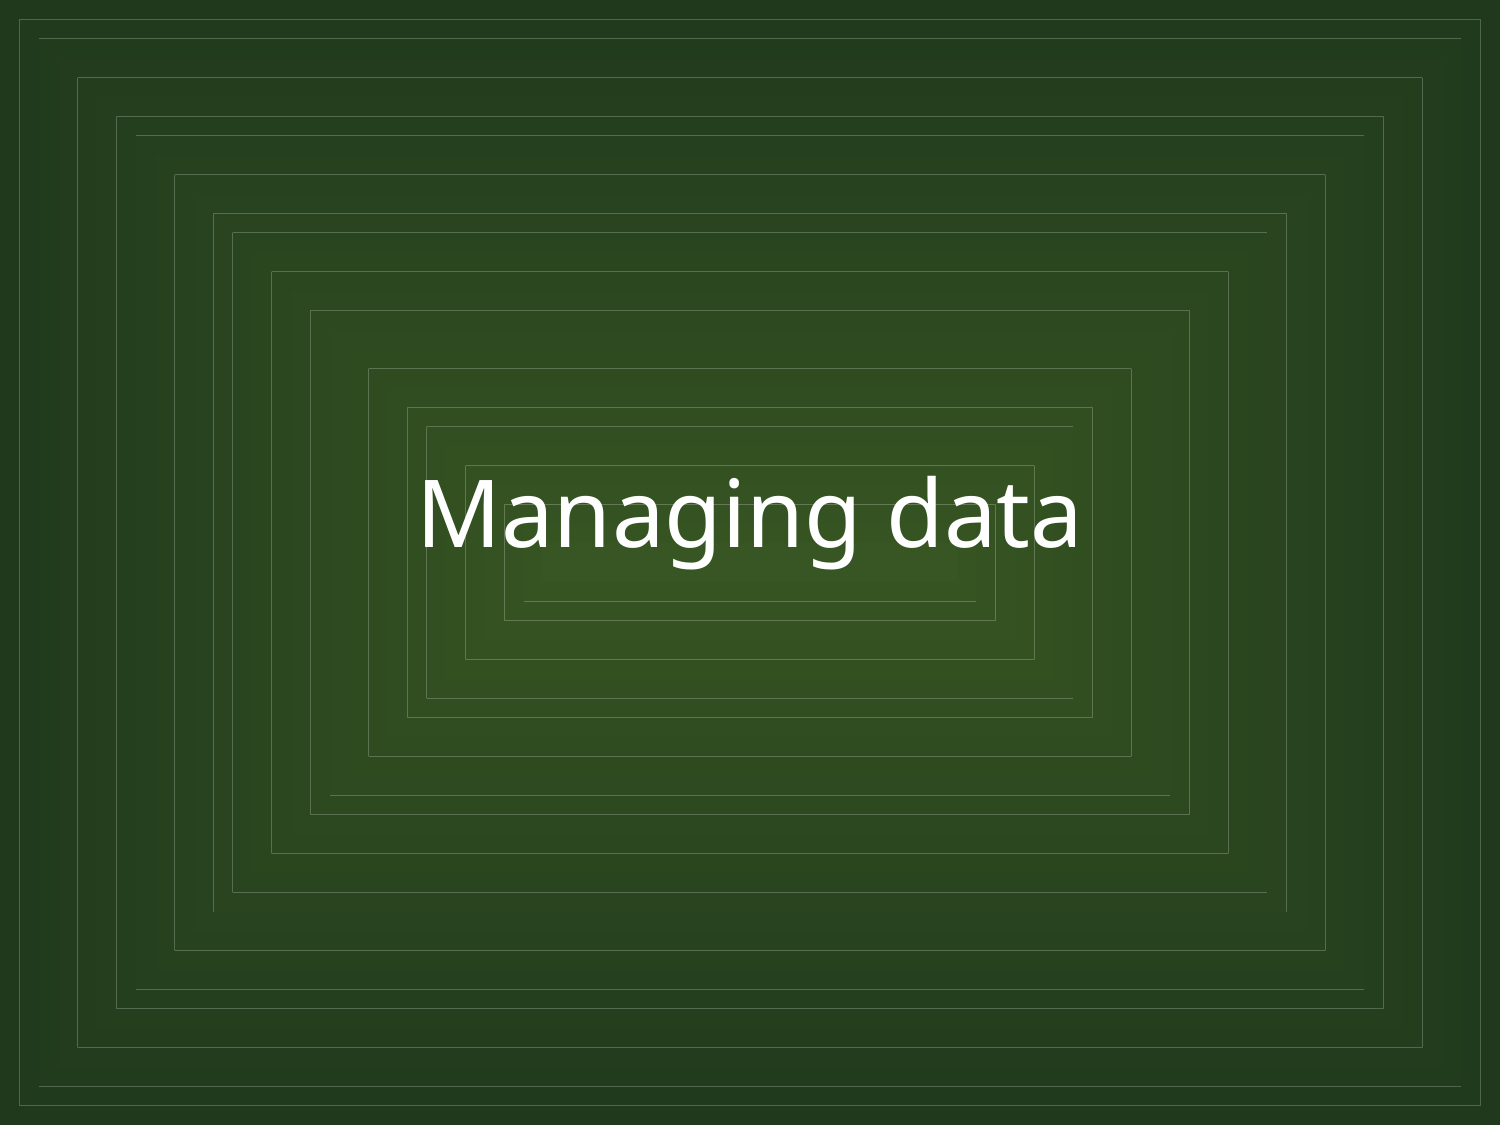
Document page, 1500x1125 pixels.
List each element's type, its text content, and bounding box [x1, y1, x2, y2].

title Managing data [187, 184, 1313, 576]
